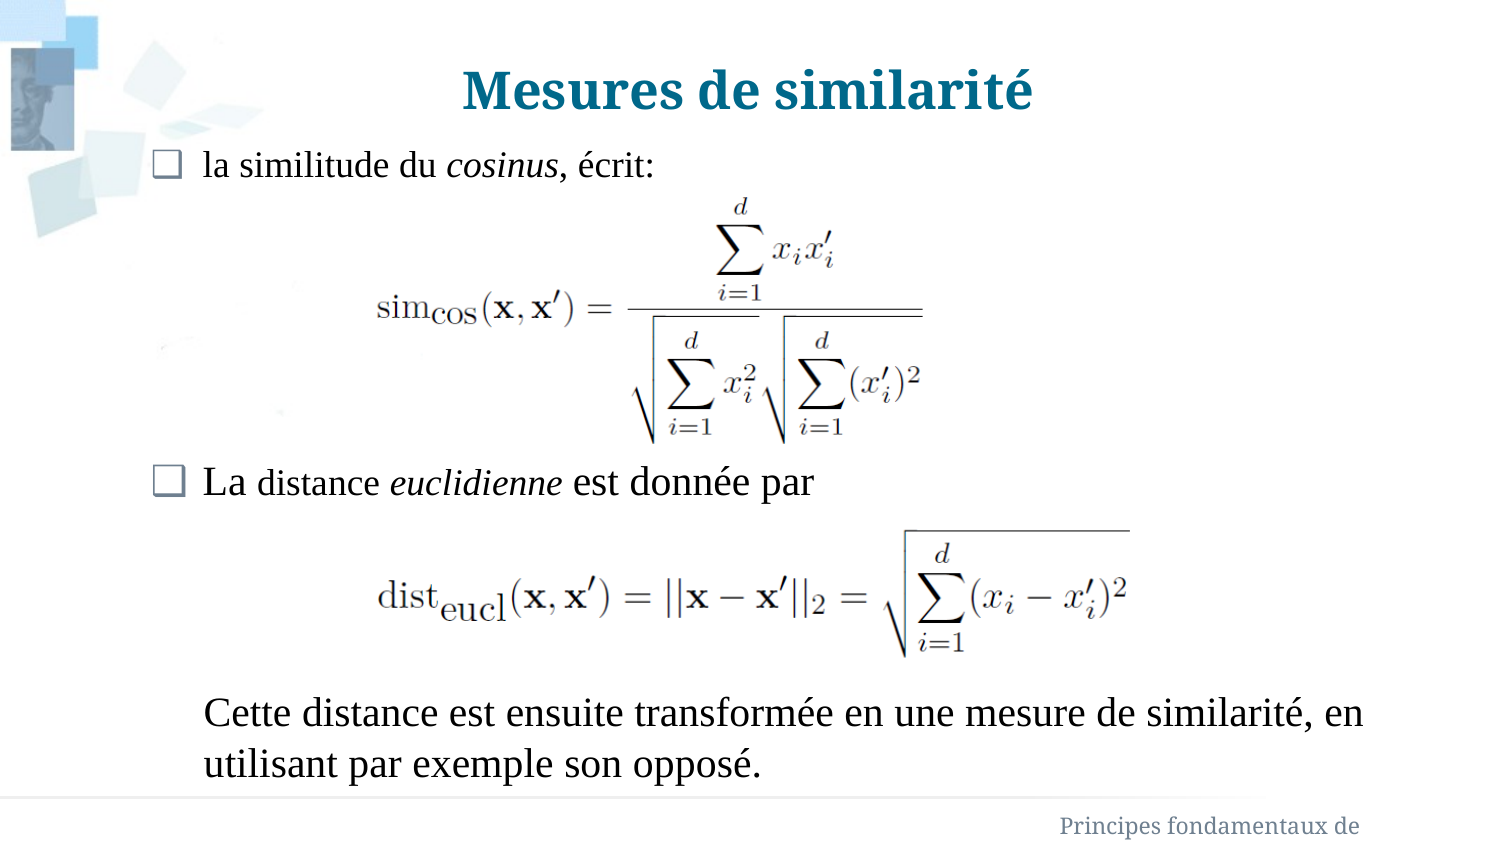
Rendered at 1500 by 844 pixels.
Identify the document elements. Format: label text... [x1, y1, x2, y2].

text_box Cette distance est ensuite transformée en une mesure de similarité, en utilisant par exemple son opposé. [199, 611, 1383, 786]
text_box la similitude du cosinus, écrit: [146, 136, 676, 186]
picture [0, 0, 942, 448]
text_box La distance euclidienne est donnée par [146, 438, 990, 560]
title Mesures de similarité [458, 52, 1167, 199]
footer Principes fondamentaux de l'apprentissage automatique [1055, 805, 1494, 844]
picture [363, 505, 1137, 682]
